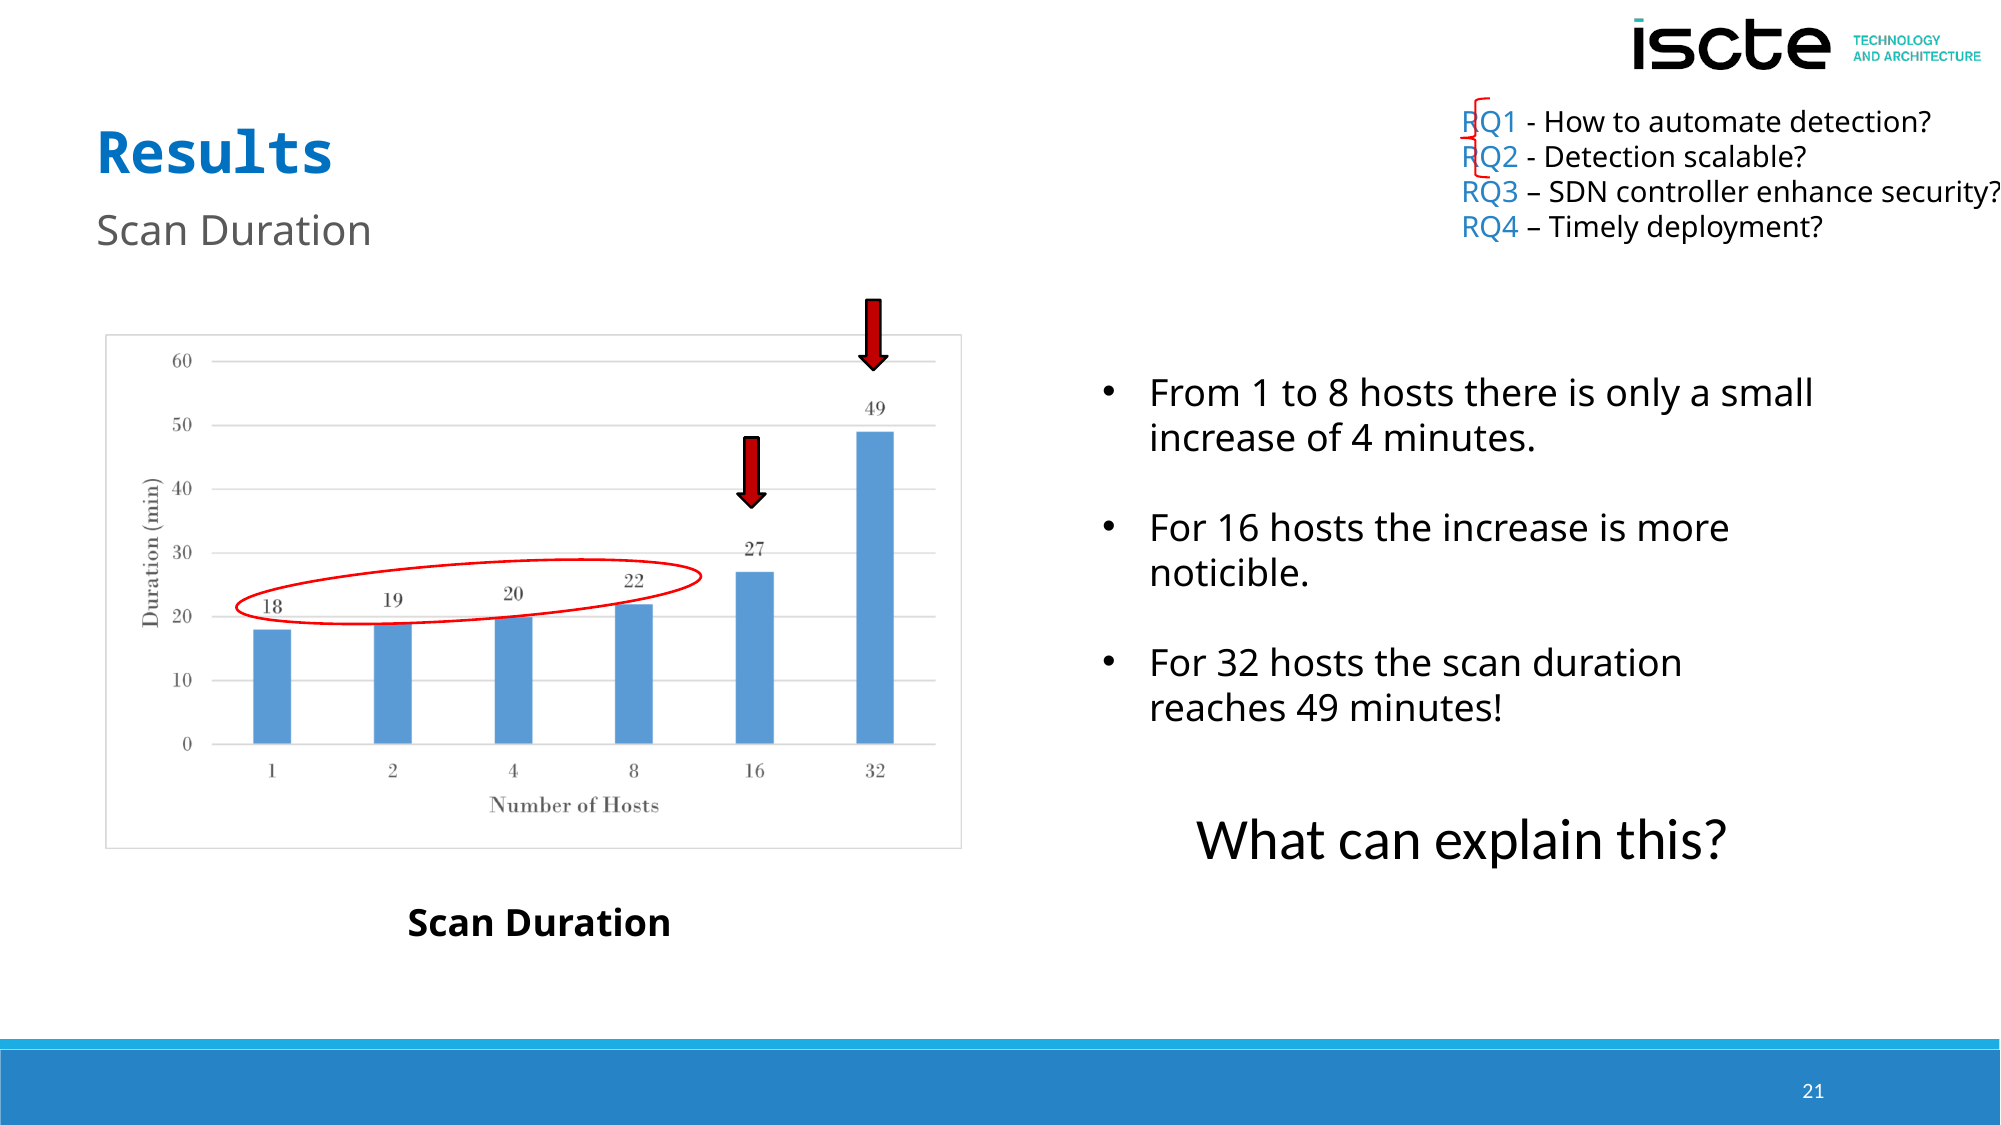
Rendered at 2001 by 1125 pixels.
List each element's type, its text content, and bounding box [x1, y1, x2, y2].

slide_number 21 [1624, 1059, 1840, 1120]
text_box [865, 298, 882, 331]
title Results [81, 87, 1611, 193]
text_box RQ1 - How to automate detection? RQ2 - Detection scalable? RQ3 – SDN controller enhance security? RQ4 – Timely deployment? [1446, 96, 2000, 251]
picture [105, 334, 962, 850]
text_box Scan Duration [393, 891, 687, 952]
text_box From 1 to 8 hosts there is only a small increase of 4 minutes. For 16 hosts the increase is more noticible. For 32 hosts the scan duration reaches 49 minutes! [1087, 361, 1840, 736]
text_box What can explain this? [1181, 794, 1745, 879]
text_box [1459, 97, 1490, 179]
text_box Scan Duration [81, 195, 1965, 261]
picture [1614, 0, 2000, 97]
